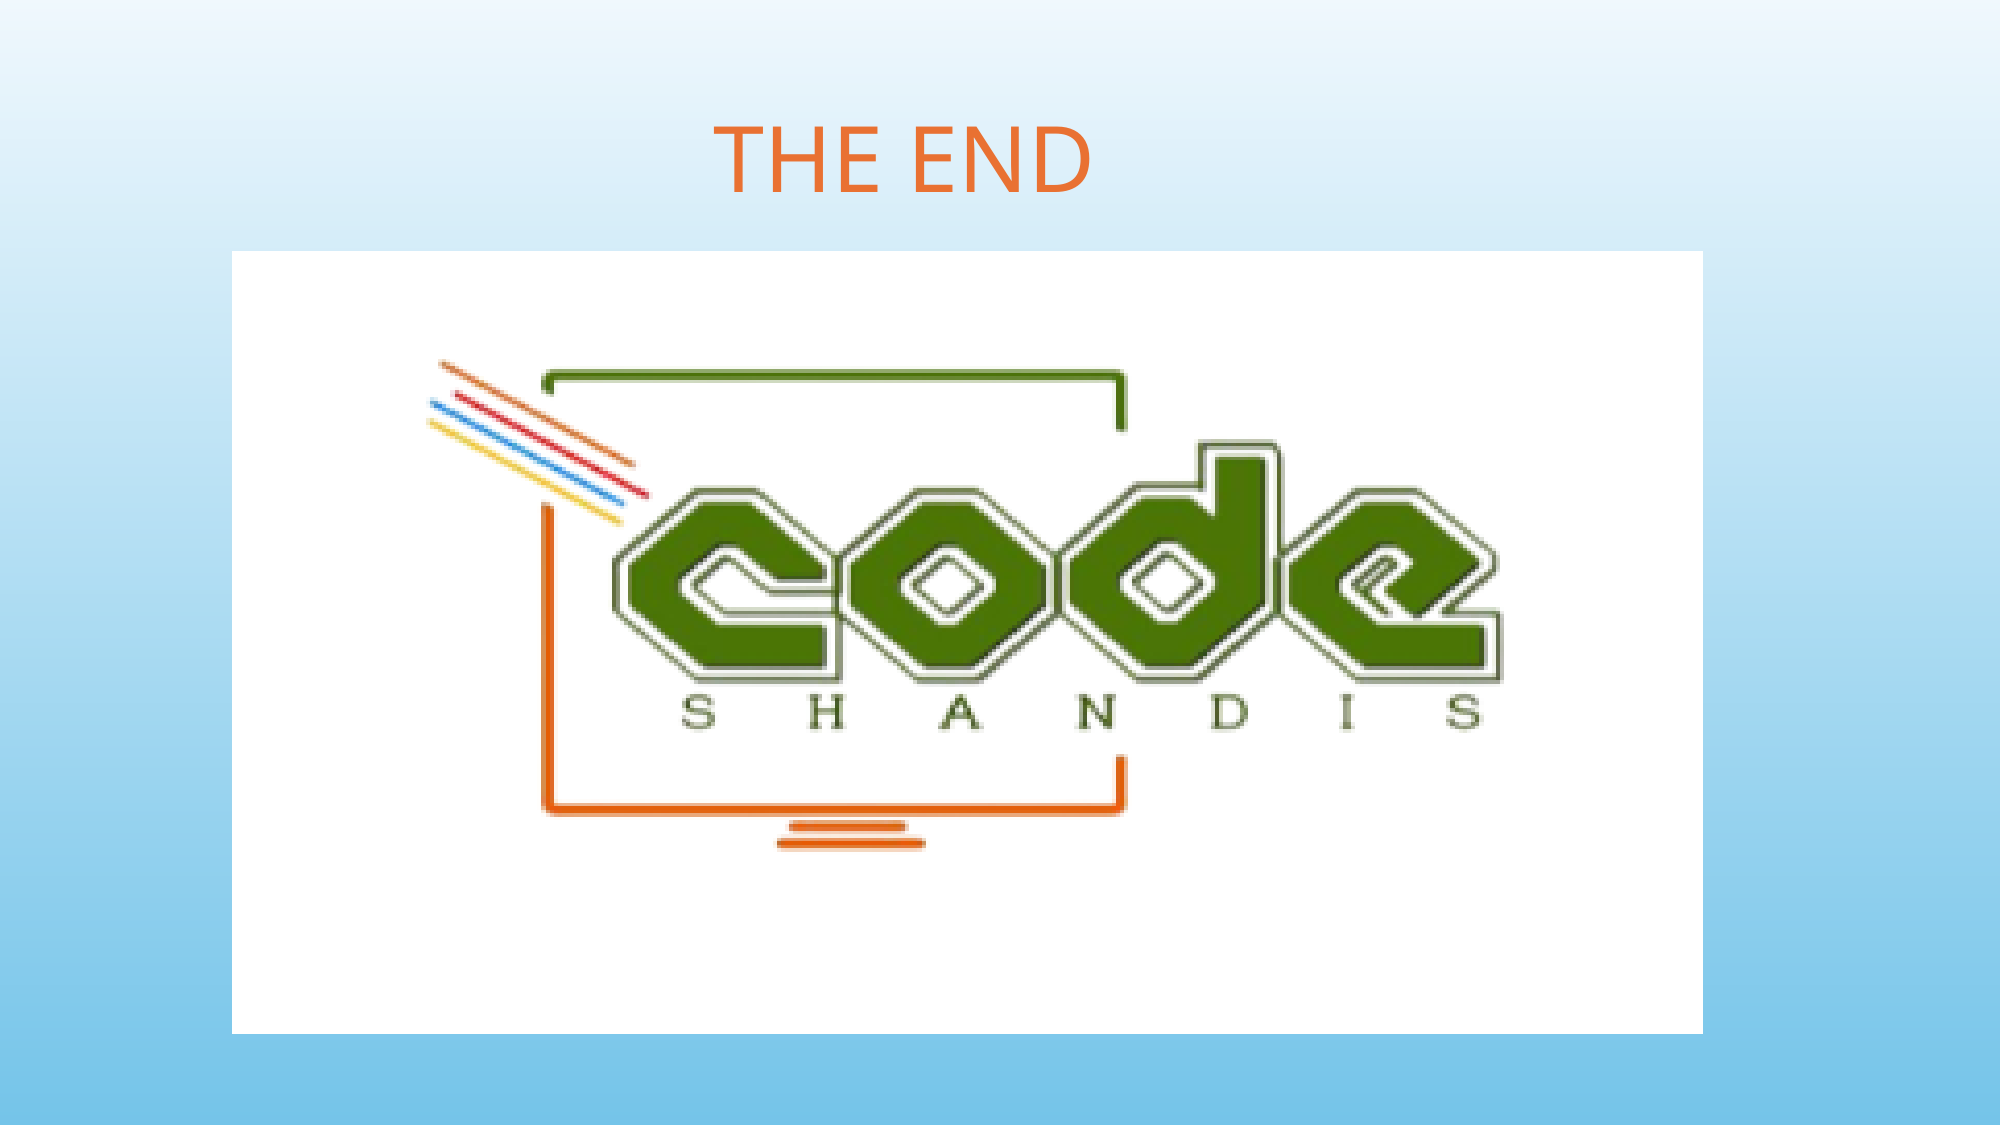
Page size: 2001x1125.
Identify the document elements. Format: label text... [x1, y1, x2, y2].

title THE END [42, 54, 1768, 273]
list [232, 251, 1703, 1035]
